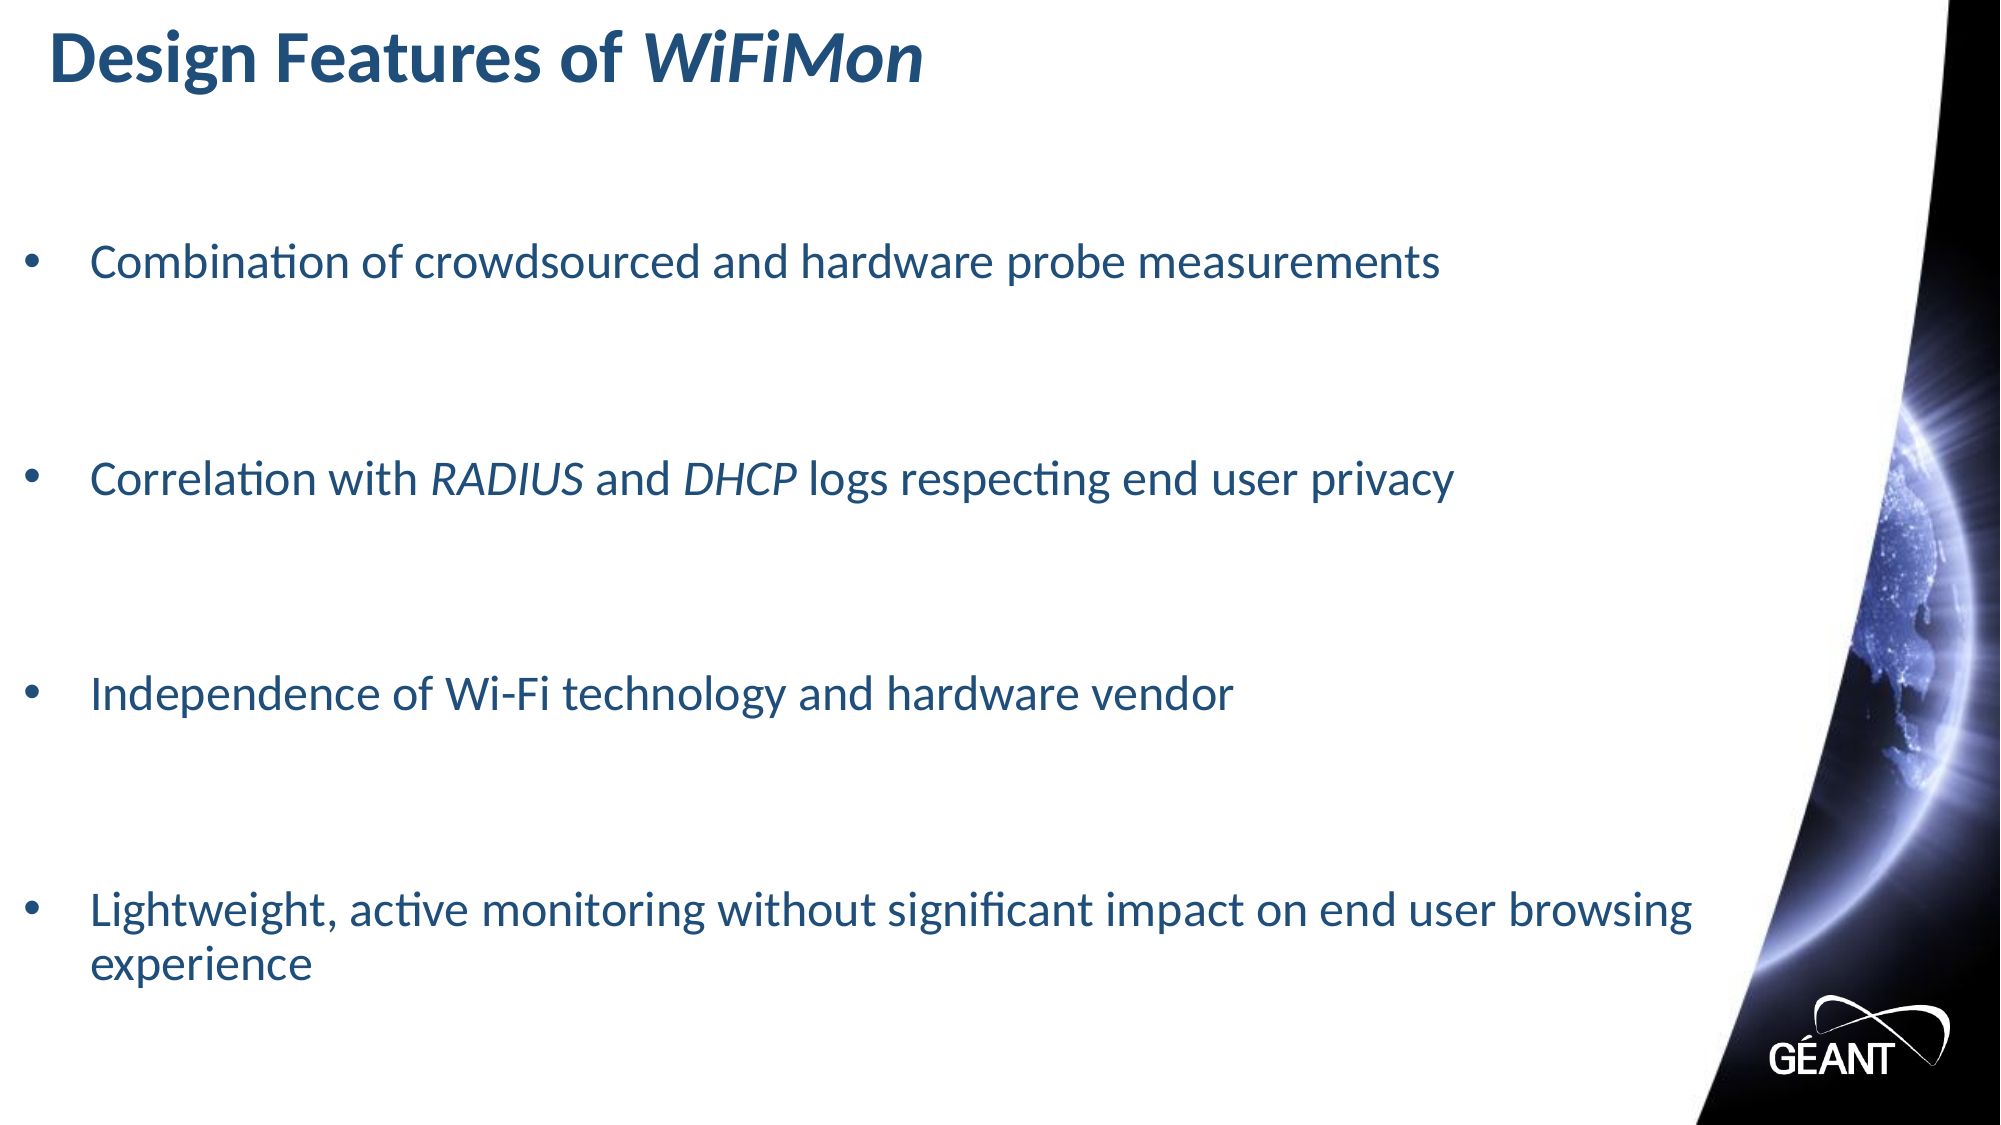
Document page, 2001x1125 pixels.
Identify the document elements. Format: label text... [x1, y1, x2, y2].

list Combination of crowdsourced and hardware probe measurements Correlation with RADIUS and DHCP logs respecting end user privacy Independence of Wi-Fi technology and hardware vendor Lightweight, active monitoring without significant impact on end user browsing experience [0, 228, 1796, 986]
title Design Features of WiFiMon [34, 23, 1658, 94]
picture [1530, 0, 2000, 1125]
